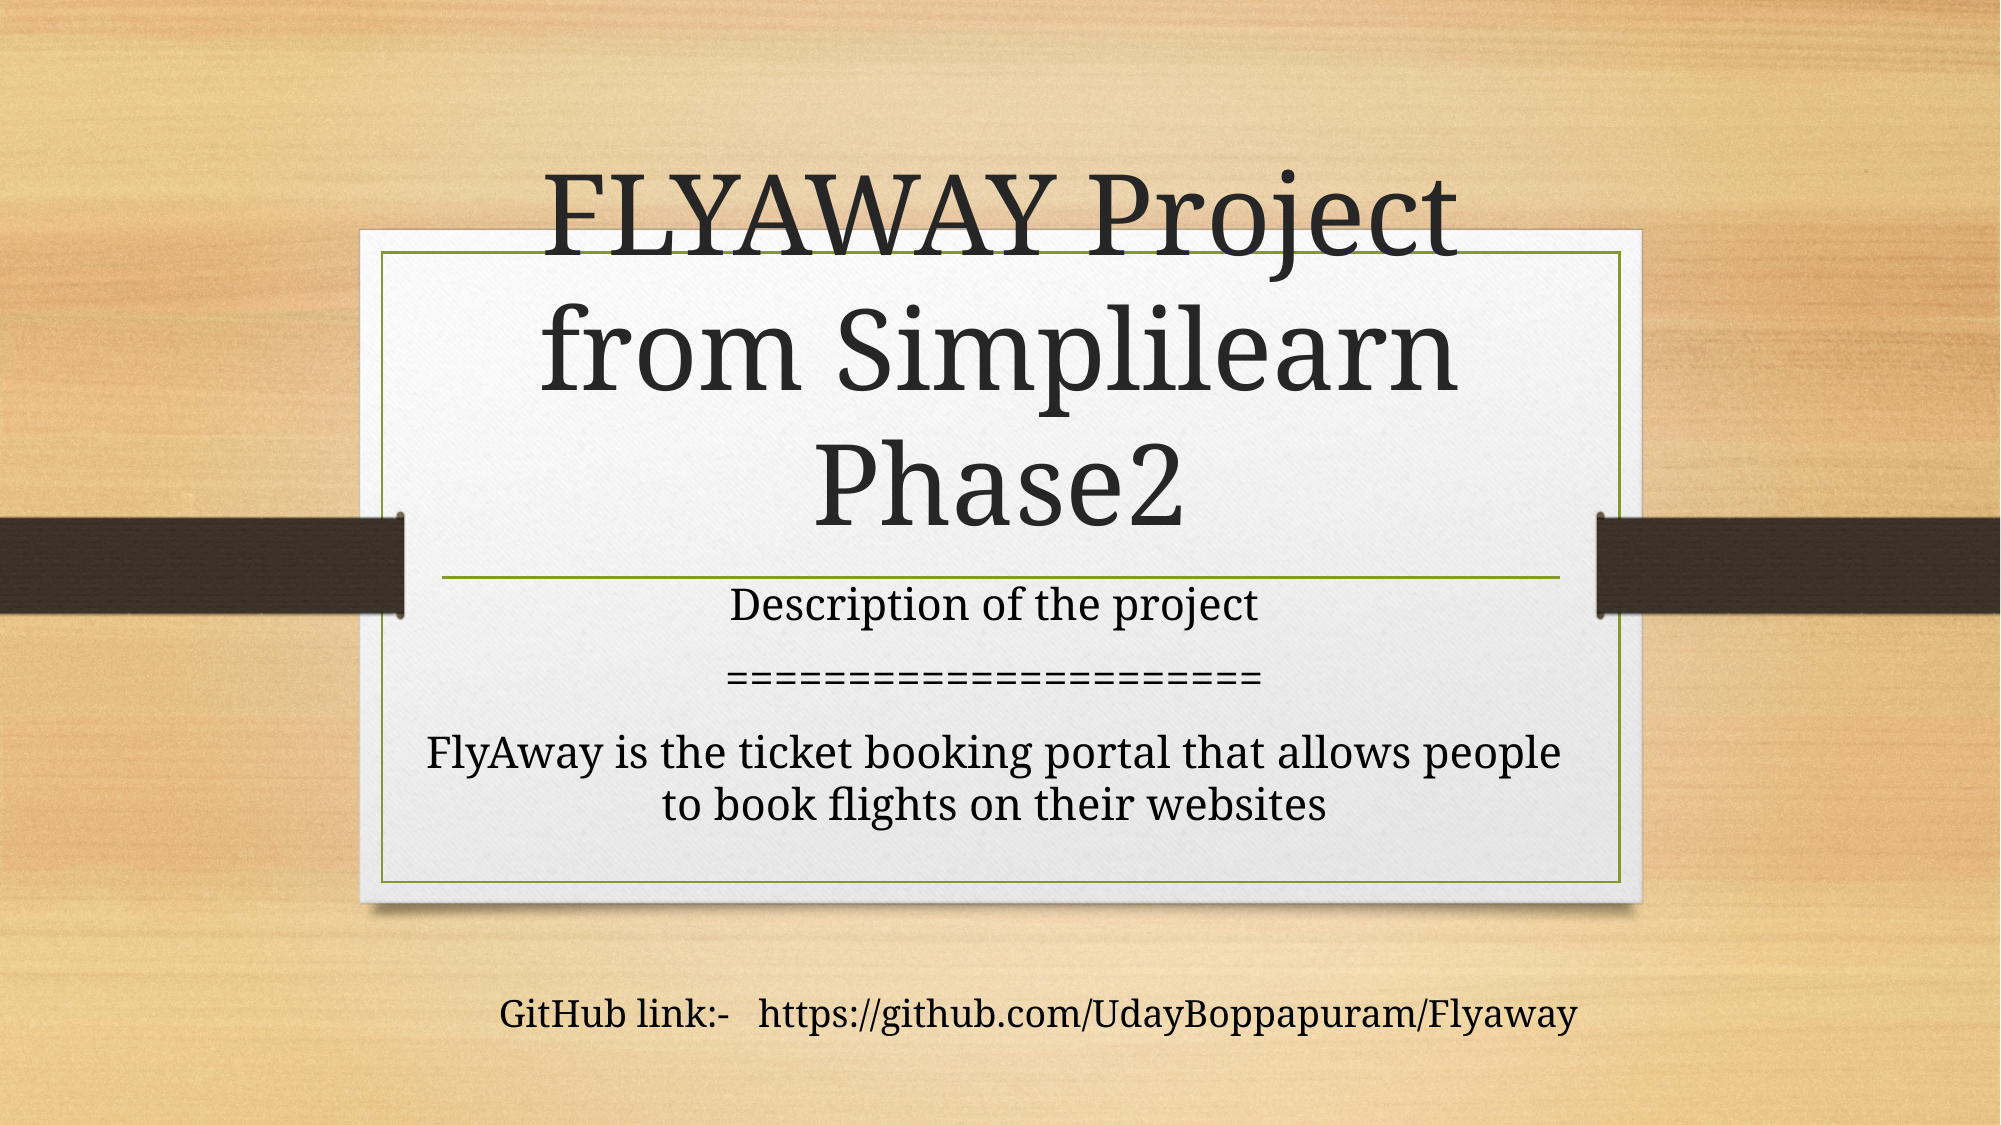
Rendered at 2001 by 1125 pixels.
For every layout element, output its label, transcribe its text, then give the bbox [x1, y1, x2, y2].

text_box GitHub link:- https://github.com/UdayBoppapuram/Flyaway [483, 982, 1594, 1043]
title FLYAWAY Project from Simplilearn Phase2 [441, 306, 1560, 556]
subtitle Description of the project ====================== FlyAway is the ticket booking portal that allows people to book flights on their websites [386, 569, 1603, 848]
picture [0, 0, 2001, 1125]
